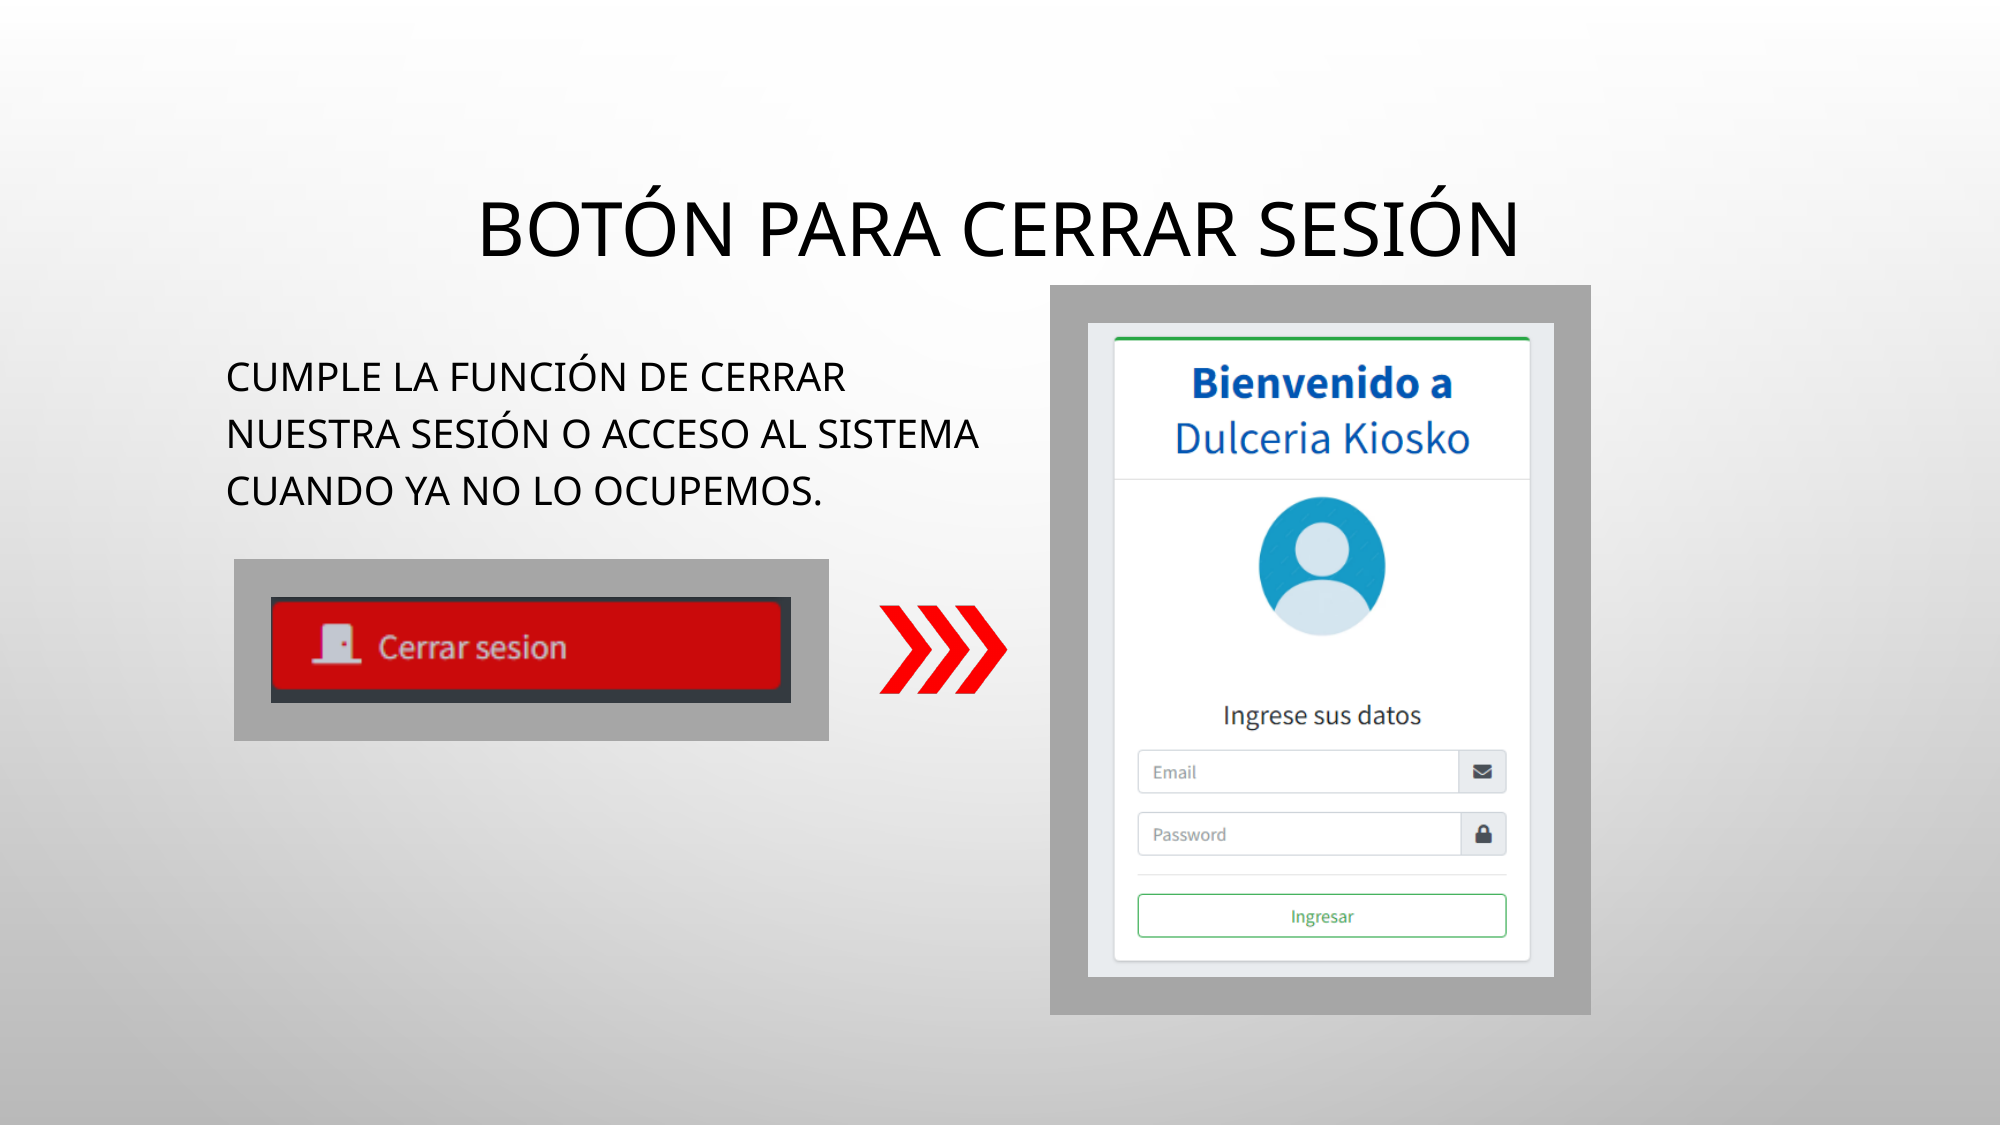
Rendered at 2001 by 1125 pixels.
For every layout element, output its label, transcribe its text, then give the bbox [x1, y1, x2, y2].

text_box Cumple la función de cerrar nuestra sesión o acceso al sistema cuando ya no lo ocupemos. [210, 335, 1000, 529]
title BOTÓN PARA CERRAR SESIÓN [149, 101, 1851, 364]
picture [0, 0, 2000, 1125]
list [1087, 322, 1554, 978]
